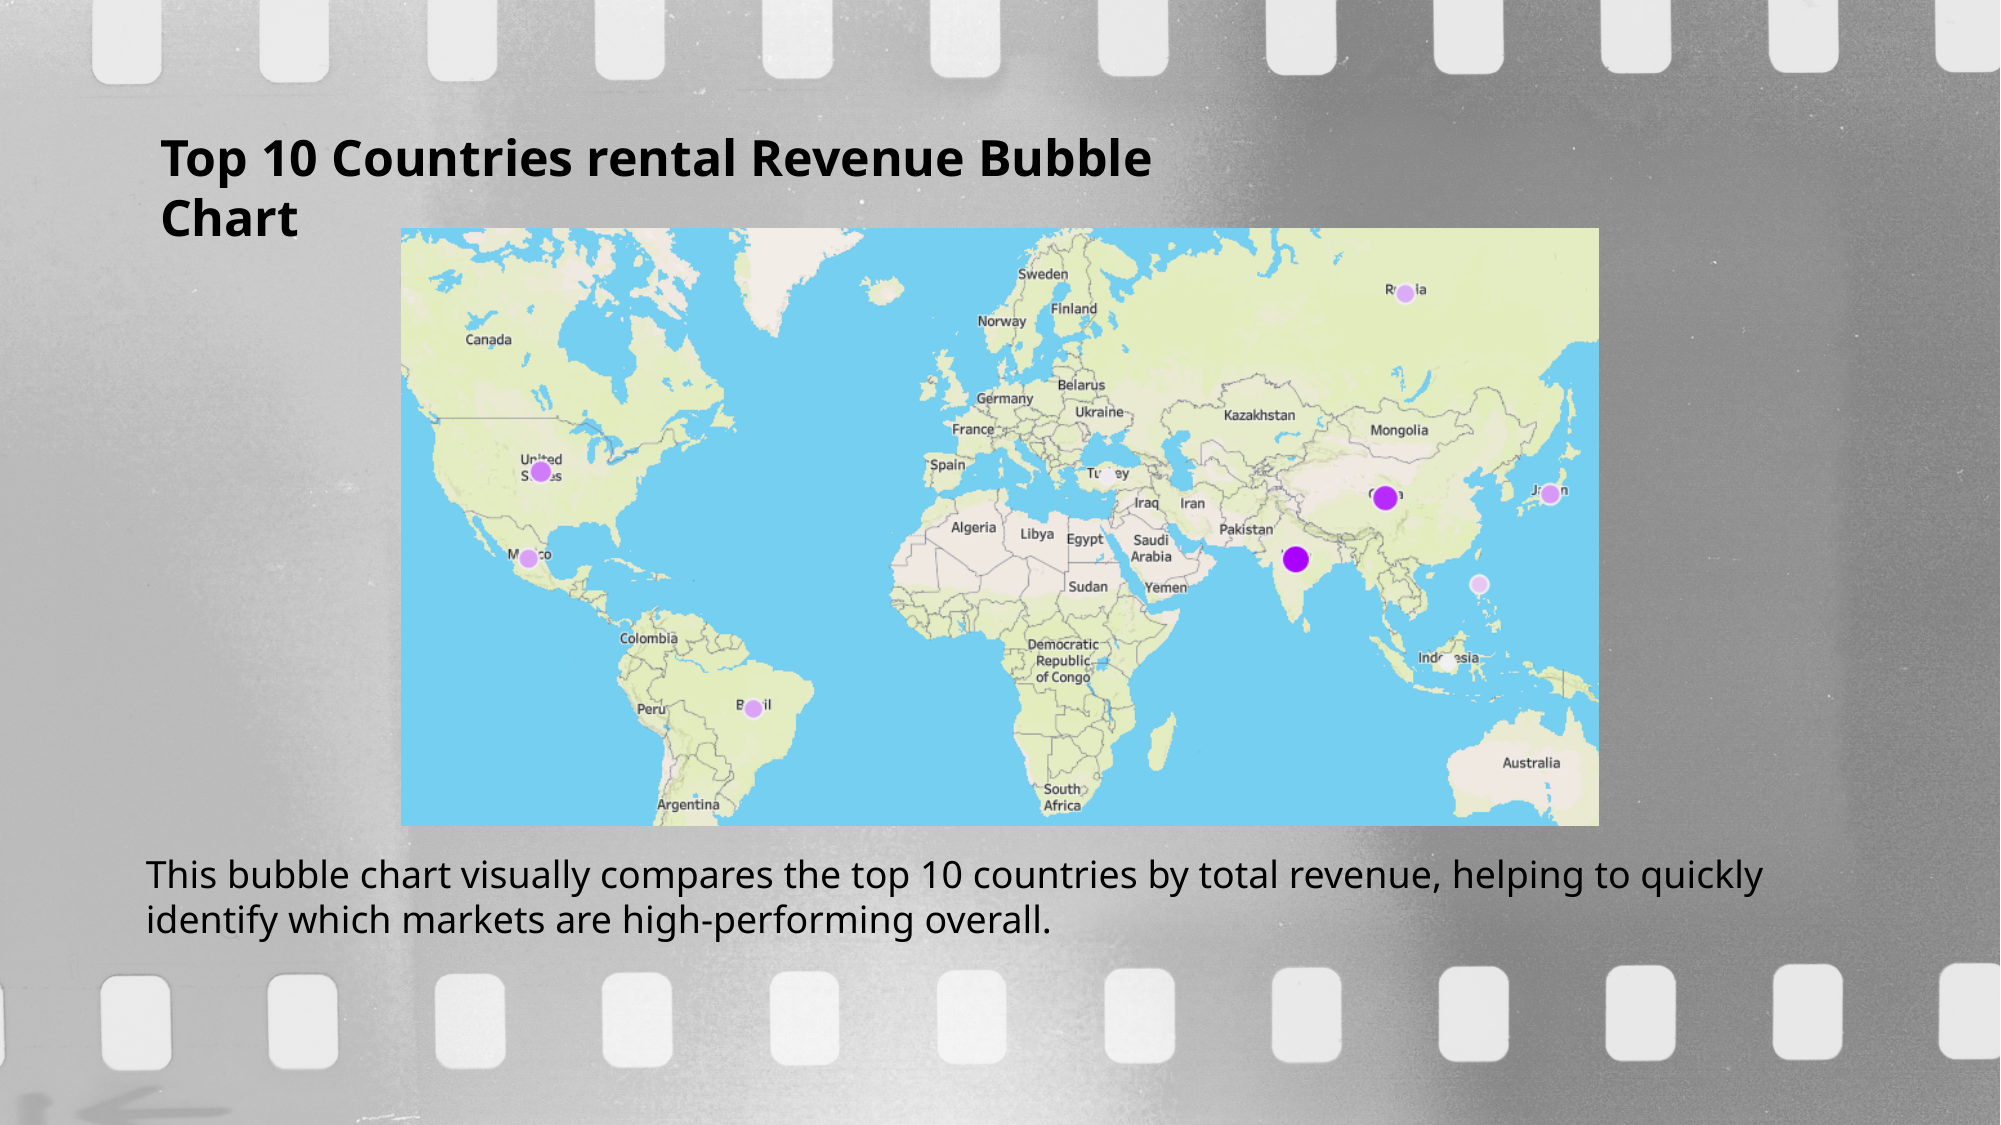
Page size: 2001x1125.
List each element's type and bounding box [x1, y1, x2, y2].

picture [401, 228, 1599, 826]
list [0, 0, 2000, 1125]
